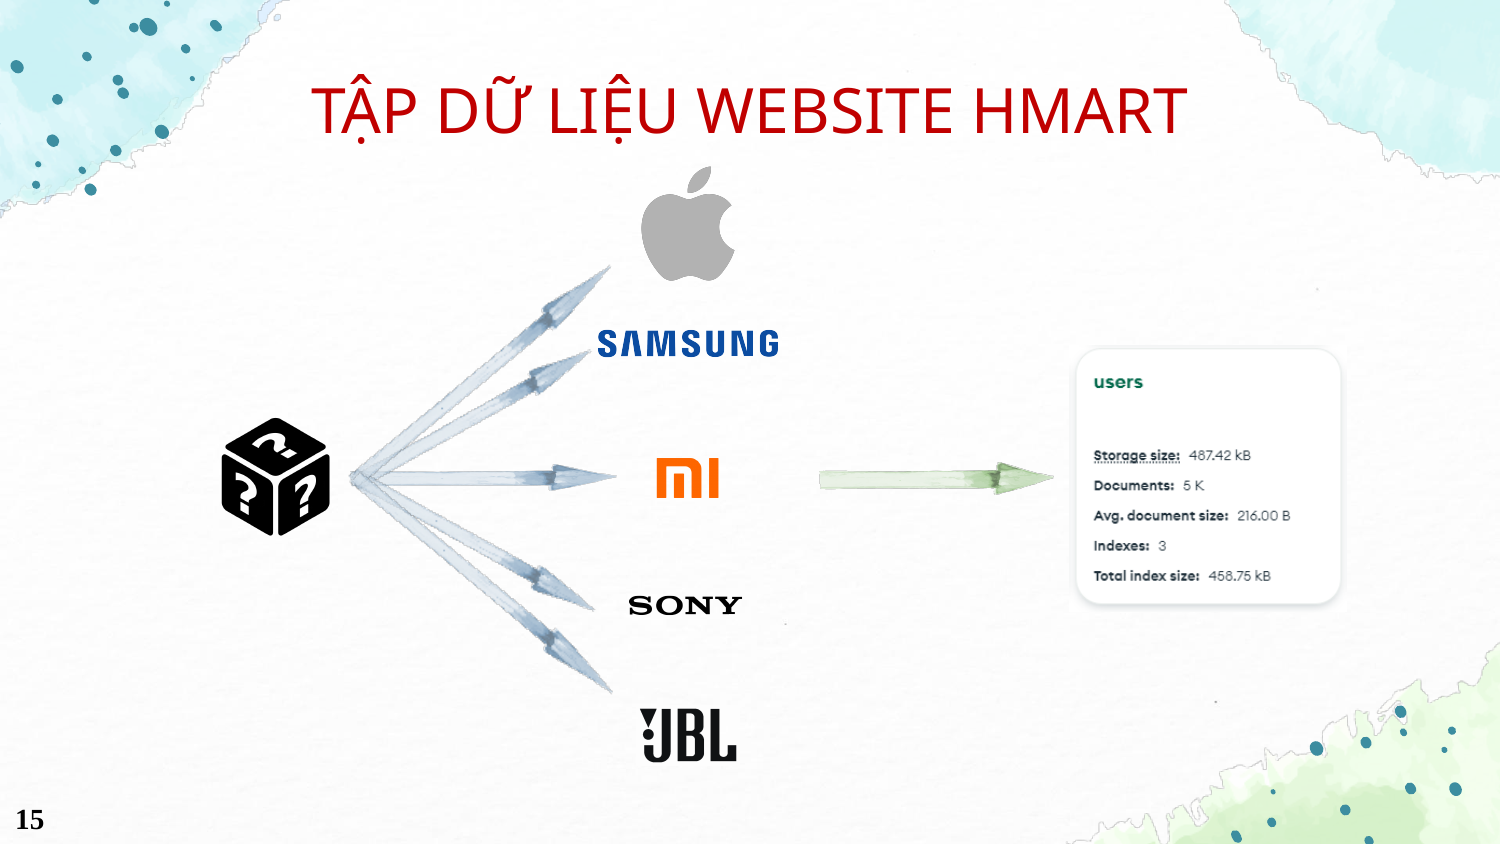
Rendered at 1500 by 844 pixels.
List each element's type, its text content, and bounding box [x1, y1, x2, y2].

title TẬP DỮ LIỆU WEBSITE HMART [120, 61, 1380, 156]
picture [0, 0, 1500, 844]
text_box 15 [0, 793, 60, 843]
